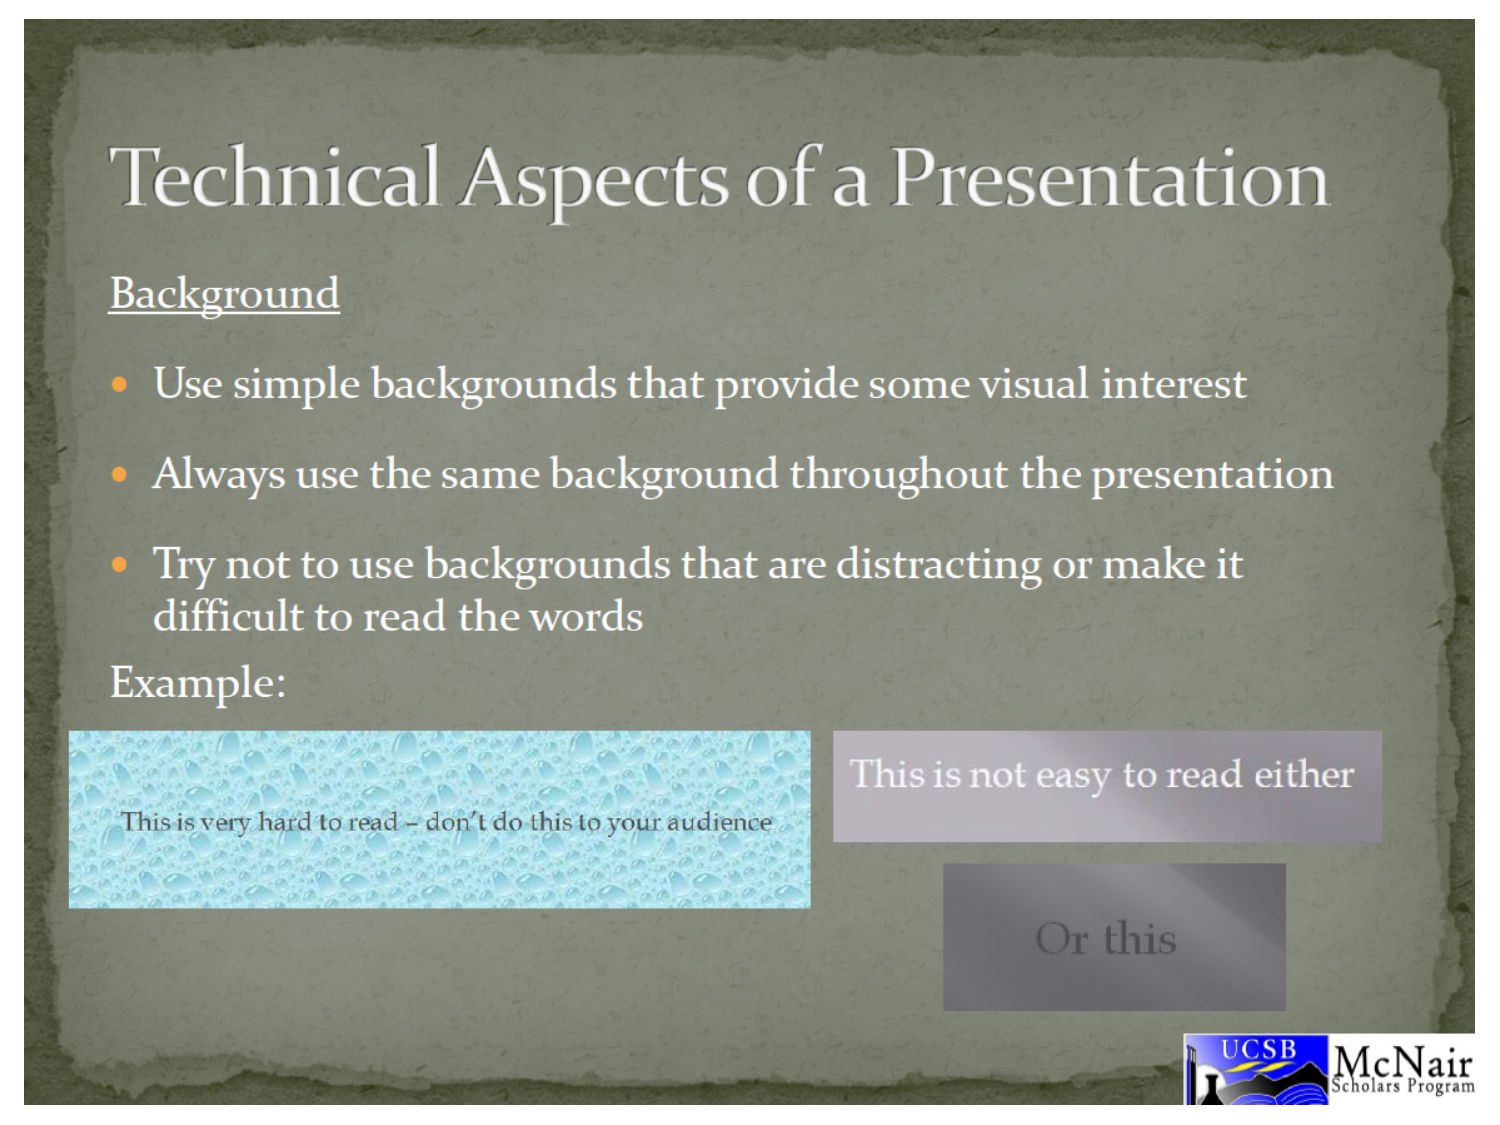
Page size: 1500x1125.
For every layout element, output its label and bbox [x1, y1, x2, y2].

picture [24, 19, 1475, 1105]
text_box [0, 0, 1500, 1125]
